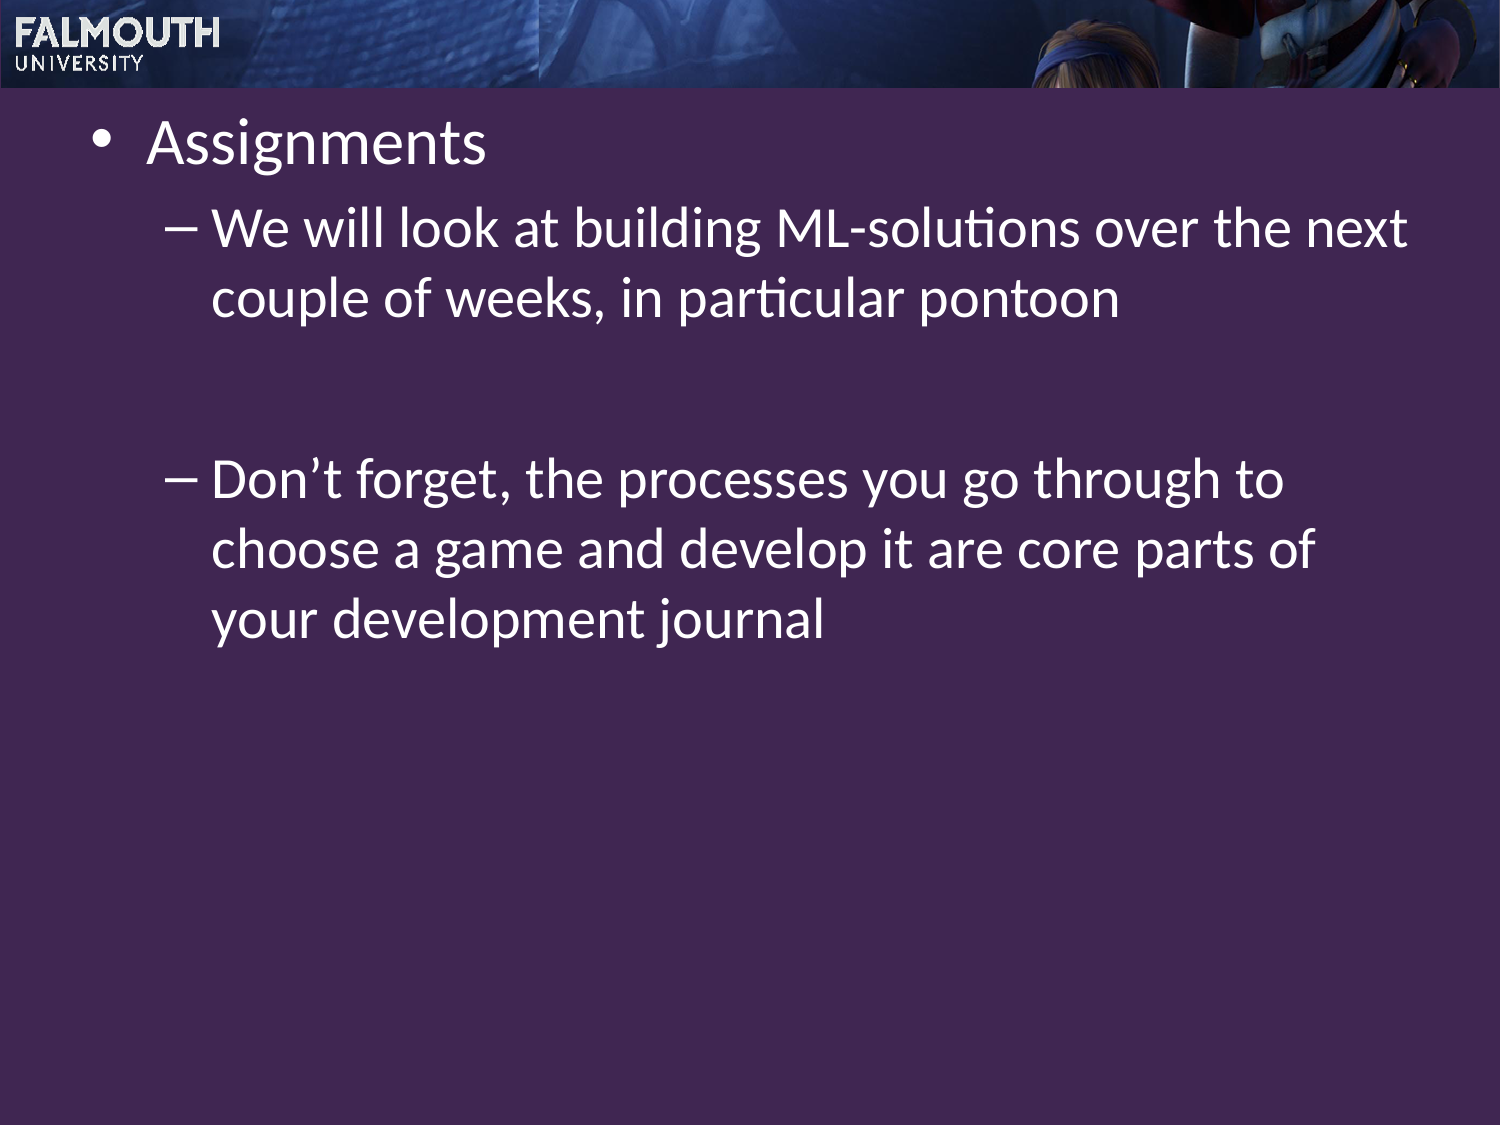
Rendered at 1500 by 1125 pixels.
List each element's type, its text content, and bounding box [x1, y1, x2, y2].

list Assignments We will look at building ML-solutions over the next couple of weeks, in particular pontoon Don’t forget, the processes you go through to choose a game and develop it are core parts of your development journal [75, 90, 1425, 1106]
picture [0, 0, 1500, 90]
